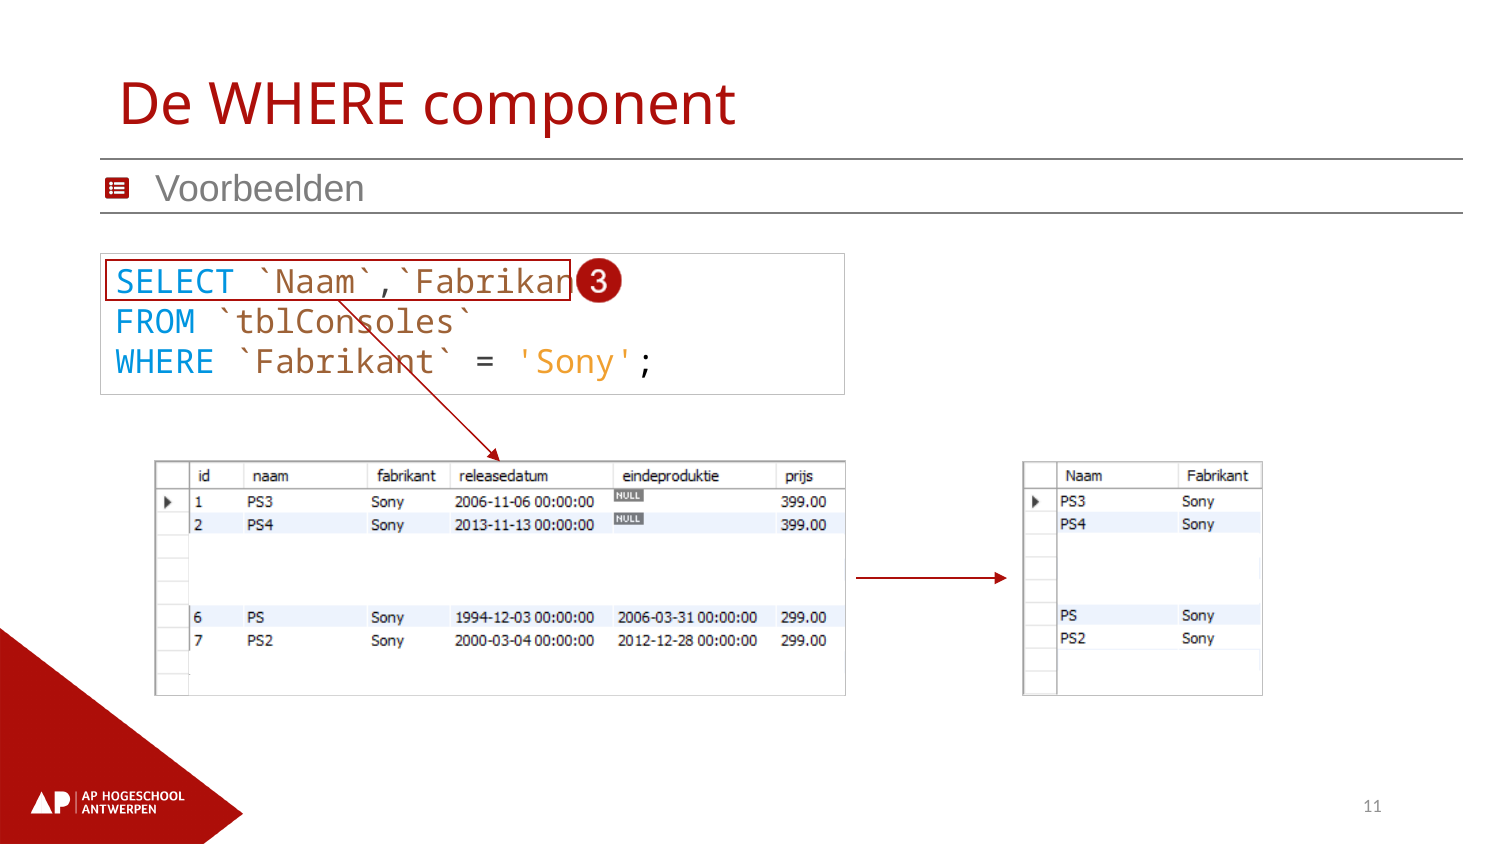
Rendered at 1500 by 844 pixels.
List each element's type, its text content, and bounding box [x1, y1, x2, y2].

text_box SELECT `Naam`,`Fabrikant` FROM `tblConsoles` WHERE `Fabrikant` = 'Sony'; [100, 253, 845, 395]
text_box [338, 300, 500, 462]
slide_number 11 [1263, 782, 1397, 827]
picture [1023, 461, 1262, 696]
picture [155, 461, 845, 695]
text_box [105, 259, 571, 301]
title De WHERE component [103, 66, 1397, 141]
picture [0, 623, 246, 844]
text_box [100, 158, 1463, 213]
picture [575, 257, 623, 304]
